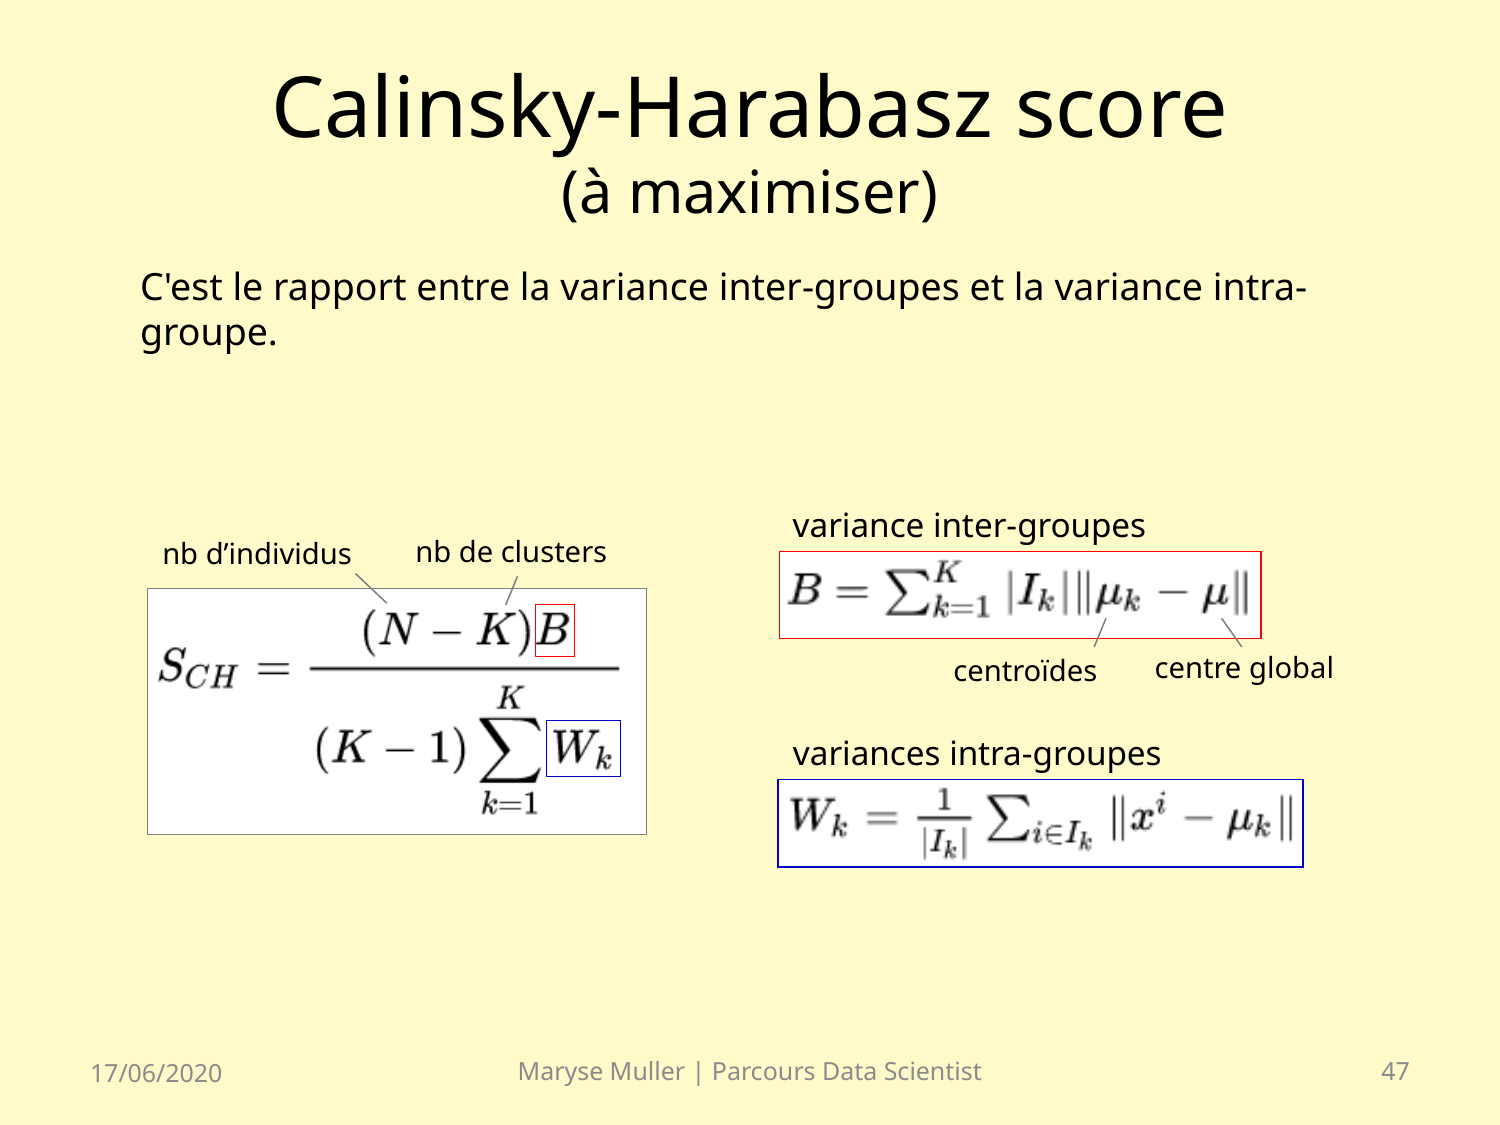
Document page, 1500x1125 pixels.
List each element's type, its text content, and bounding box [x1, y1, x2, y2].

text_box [147, 525, 647, 835]
footer Maryse Muller | Parcours Data Scientist [472, 1042, 1028, 1103]
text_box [778, 496, 1380, 696]
slide_number 47 [1074, 1042, 1425, 1103]
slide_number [75, 1042, 425, 1103]
title Calinsky-Harabasz score (à maximiser) [75, 45, 1425, 233]
text_box C'est le rapport entre la variance inter-groupes et la variance intra-groupe. [125, 255, 1412, 361]
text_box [777, 724, 1303, 867]
